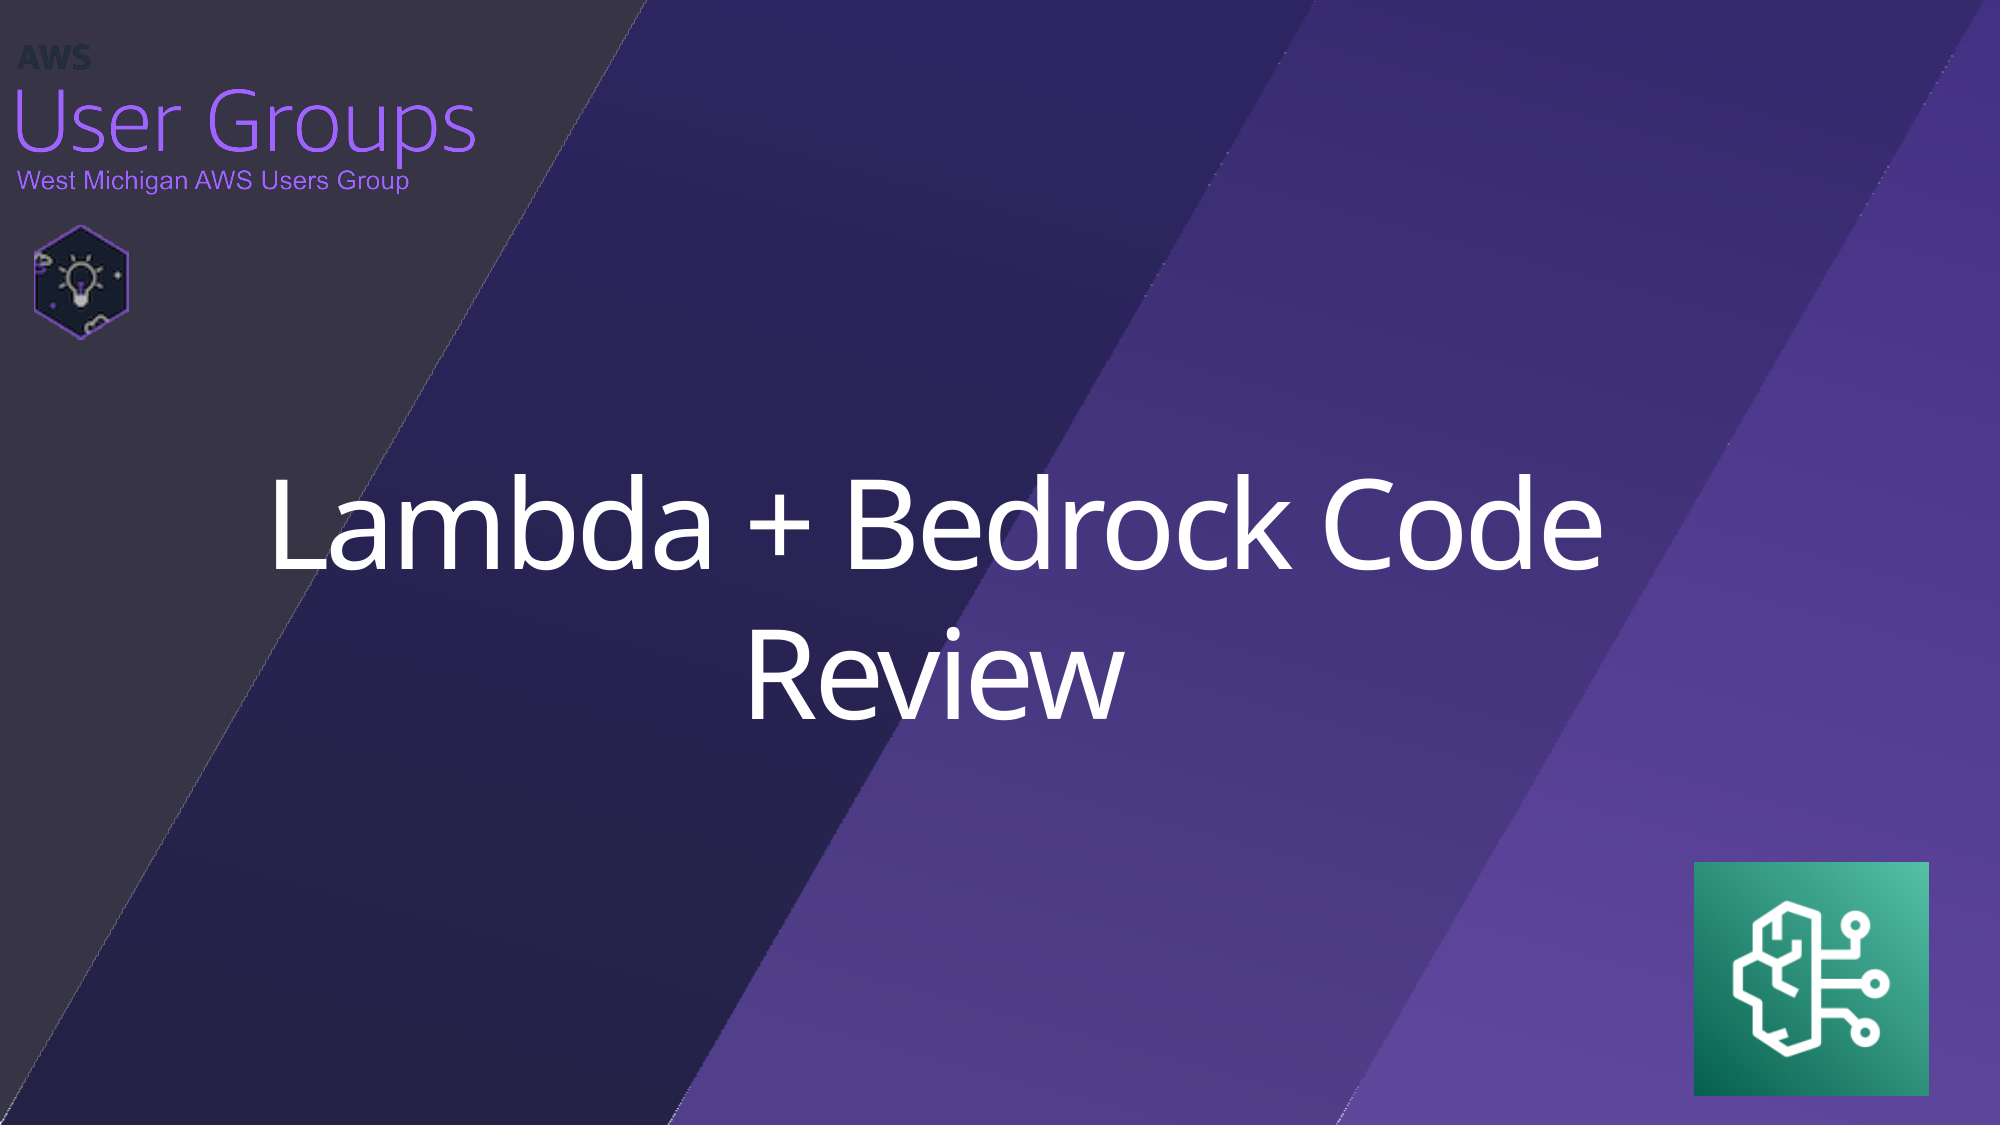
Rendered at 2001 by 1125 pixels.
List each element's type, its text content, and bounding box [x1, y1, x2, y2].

text_box Lambda + Bedrock Code Review [170, 382, 1695, 745]
text_box [0, 0, 2000, 1125]
picture [33, 225, 130, 340]
picture [1694, 861, 1929, 1097]
picture [0, 43, 476, 213]
